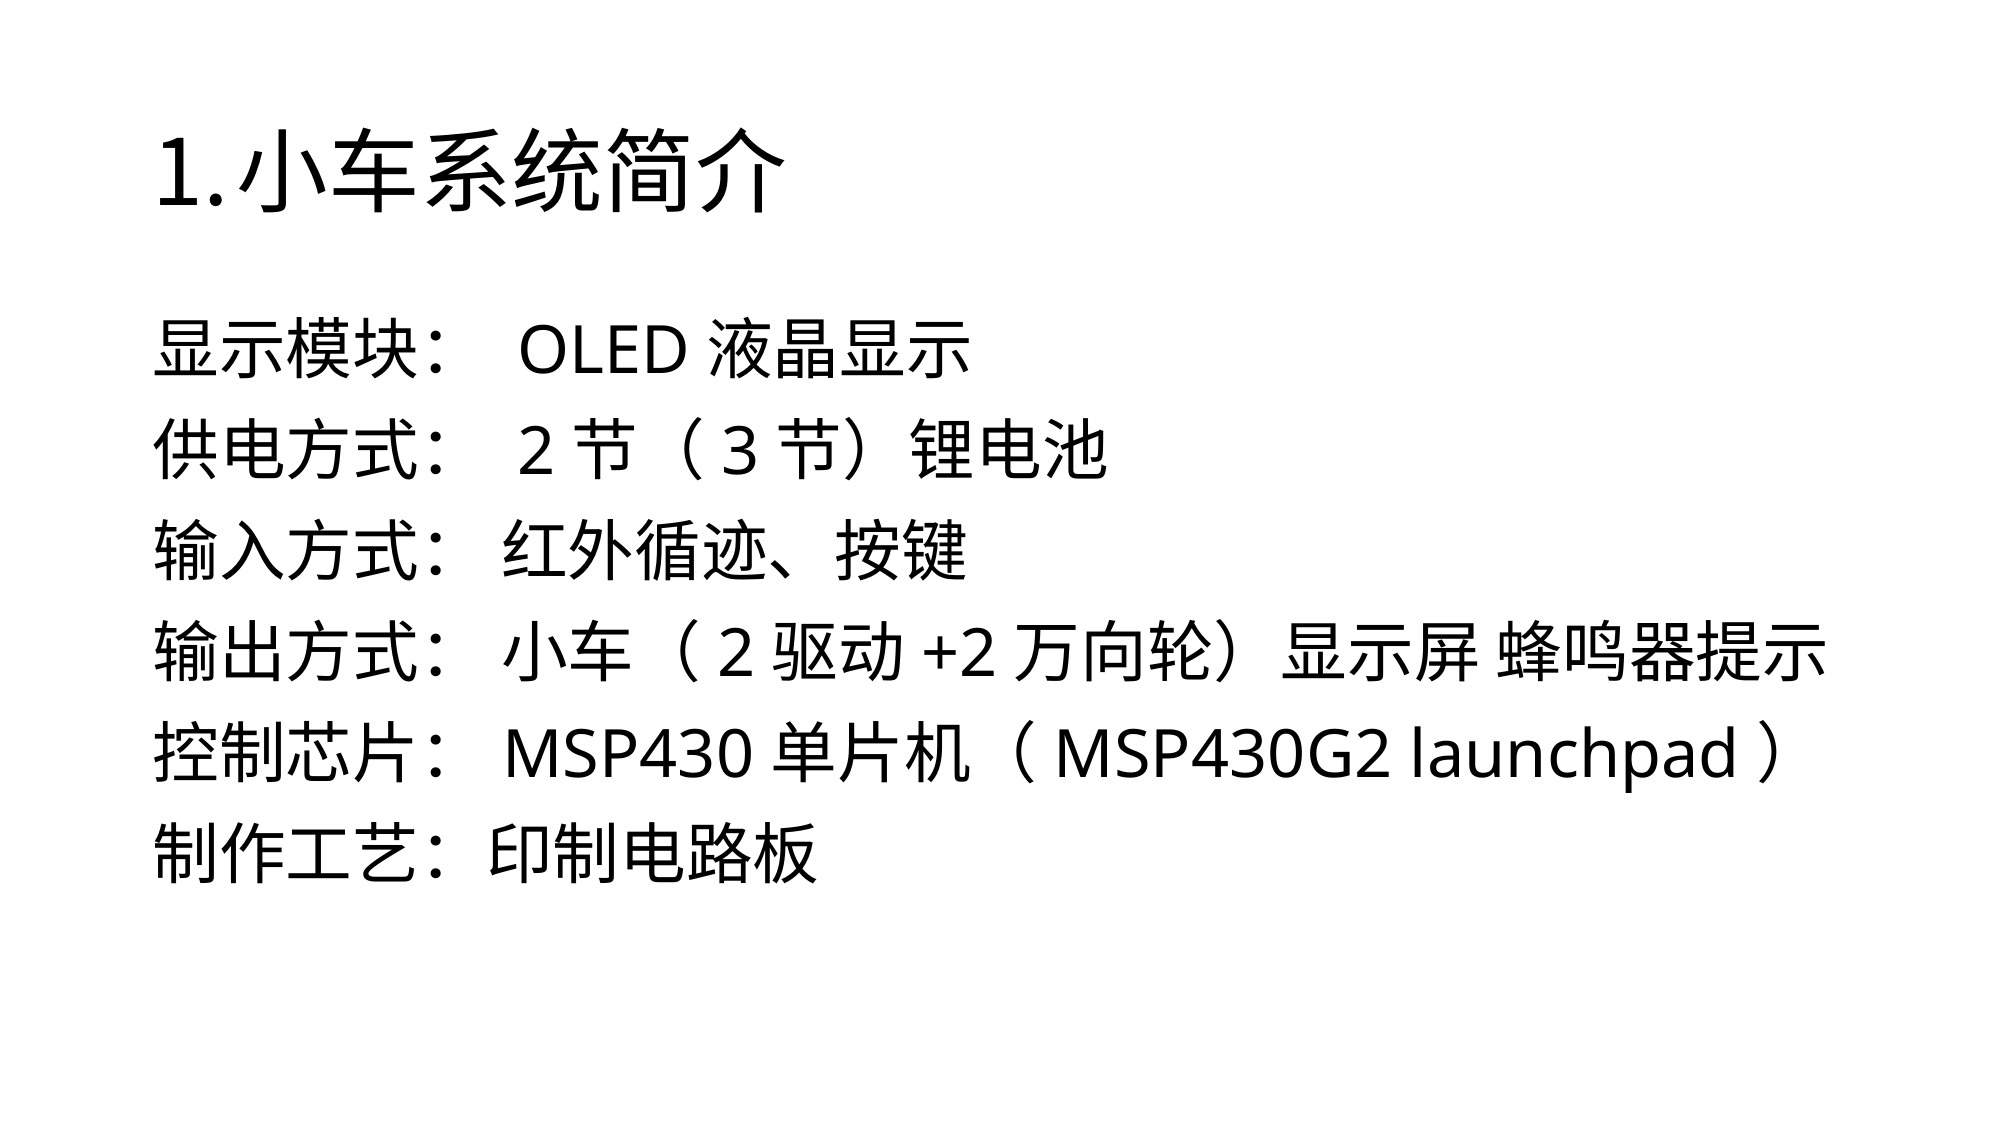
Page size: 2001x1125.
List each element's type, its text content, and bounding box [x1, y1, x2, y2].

title 小车系统简介 [137, 59, 1863, 278]
list 显示模块： OLED液晶显示 供电方式： 2节（3节）锂电池 输入方式： 红外循迹、按键 输出方式： 小车（2驱动+2万向轮）显示屏 蜂鸣器提示 控制芯片：MSP430单片机（MSP430G2 launchpad） 制作工艺：印制电路板 [137, 299, 1863, 1014]
